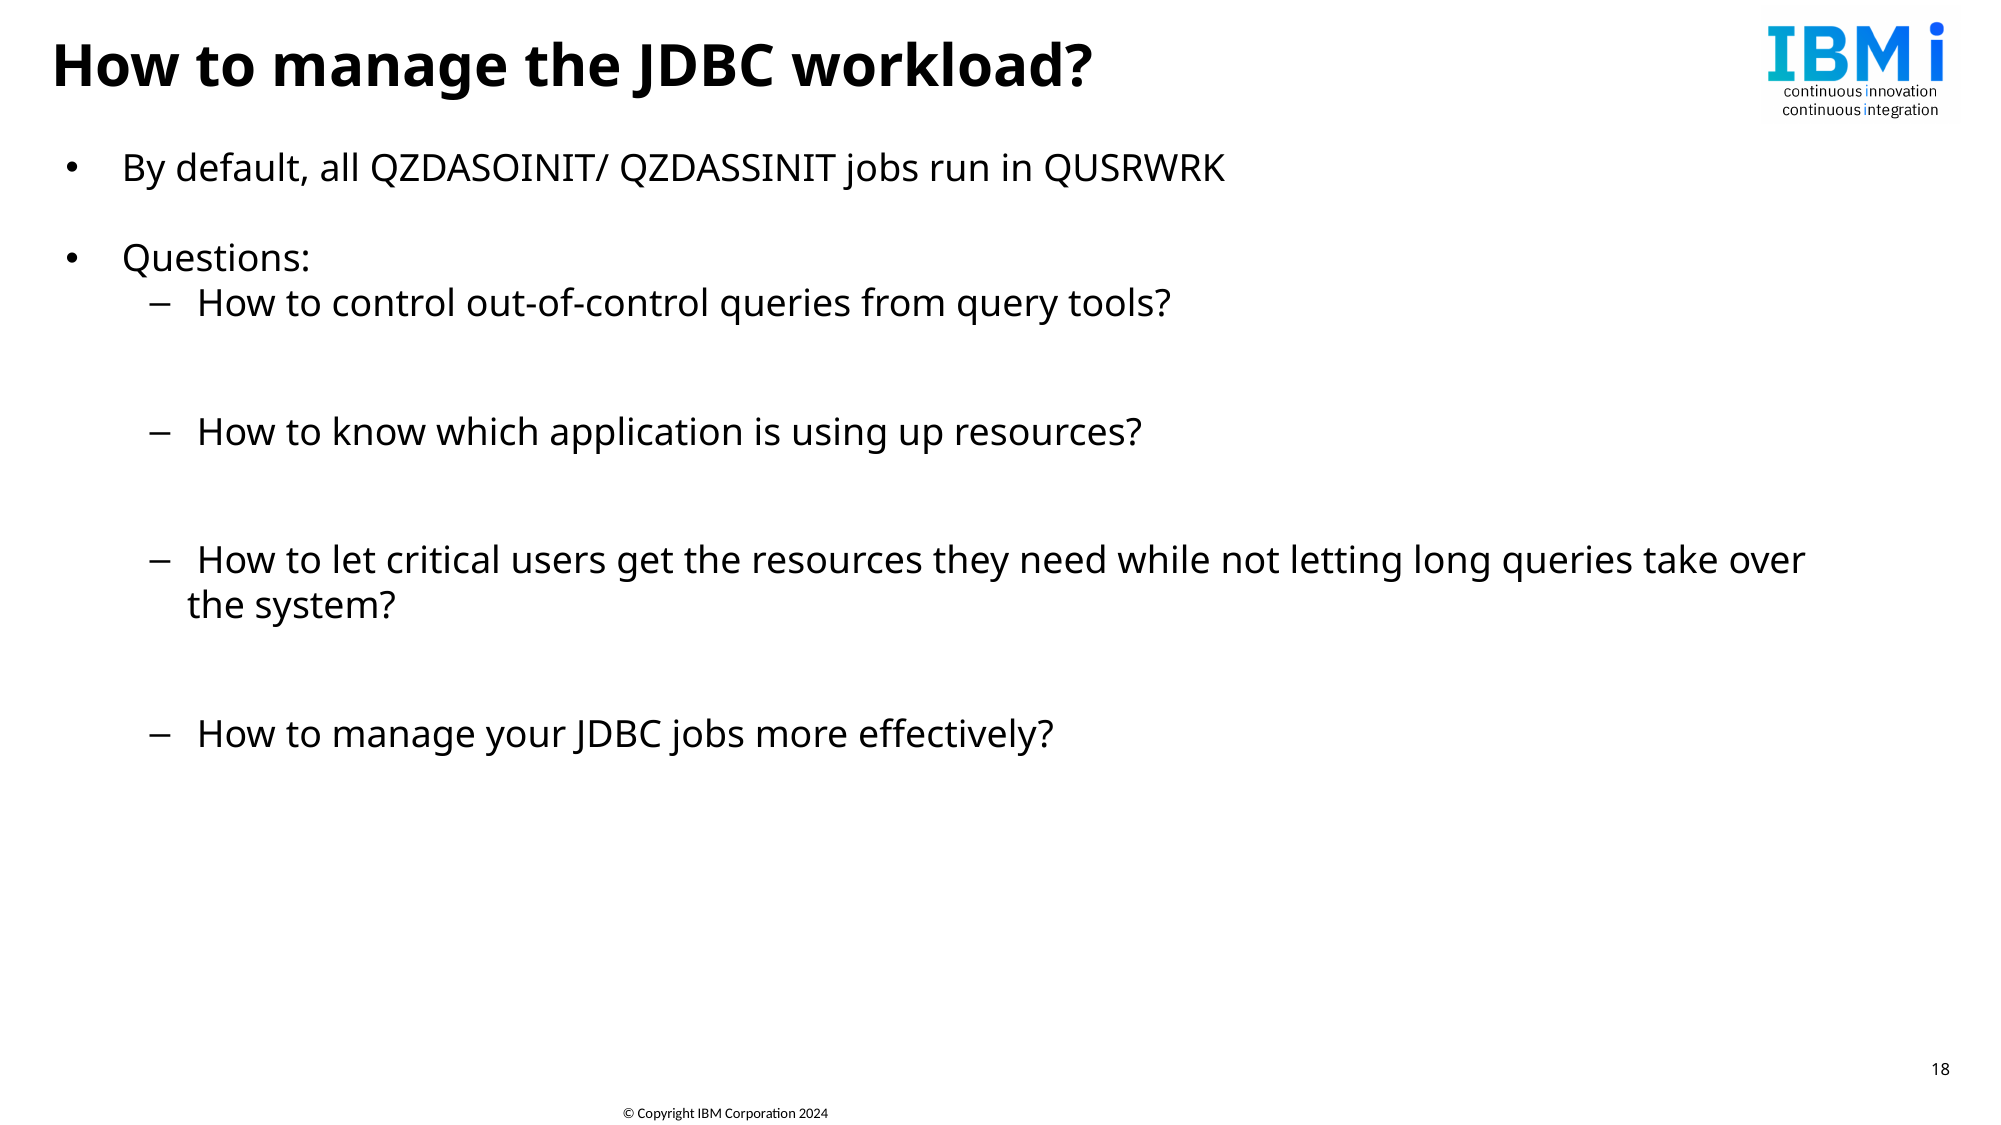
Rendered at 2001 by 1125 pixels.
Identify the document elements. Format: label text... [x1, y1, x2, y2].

text_box How to manage the JDBC workload? [50, 36, 1721, 101]
slide_number 18 [1500, 1055, 1950, 1086]
picture [1761, 5, 1961, 124]
list By default, all QZDASOINIT/ QZDASSINIT jobs run in QUSRWRK Questions: How to control out-of-control queries from query tools? How to know which application is using up resources? How to let critical users get the resources they need while not letting long queries take over the system? How to manage your JDBC jobs more effectively? [50, 136, 1851, 996]
